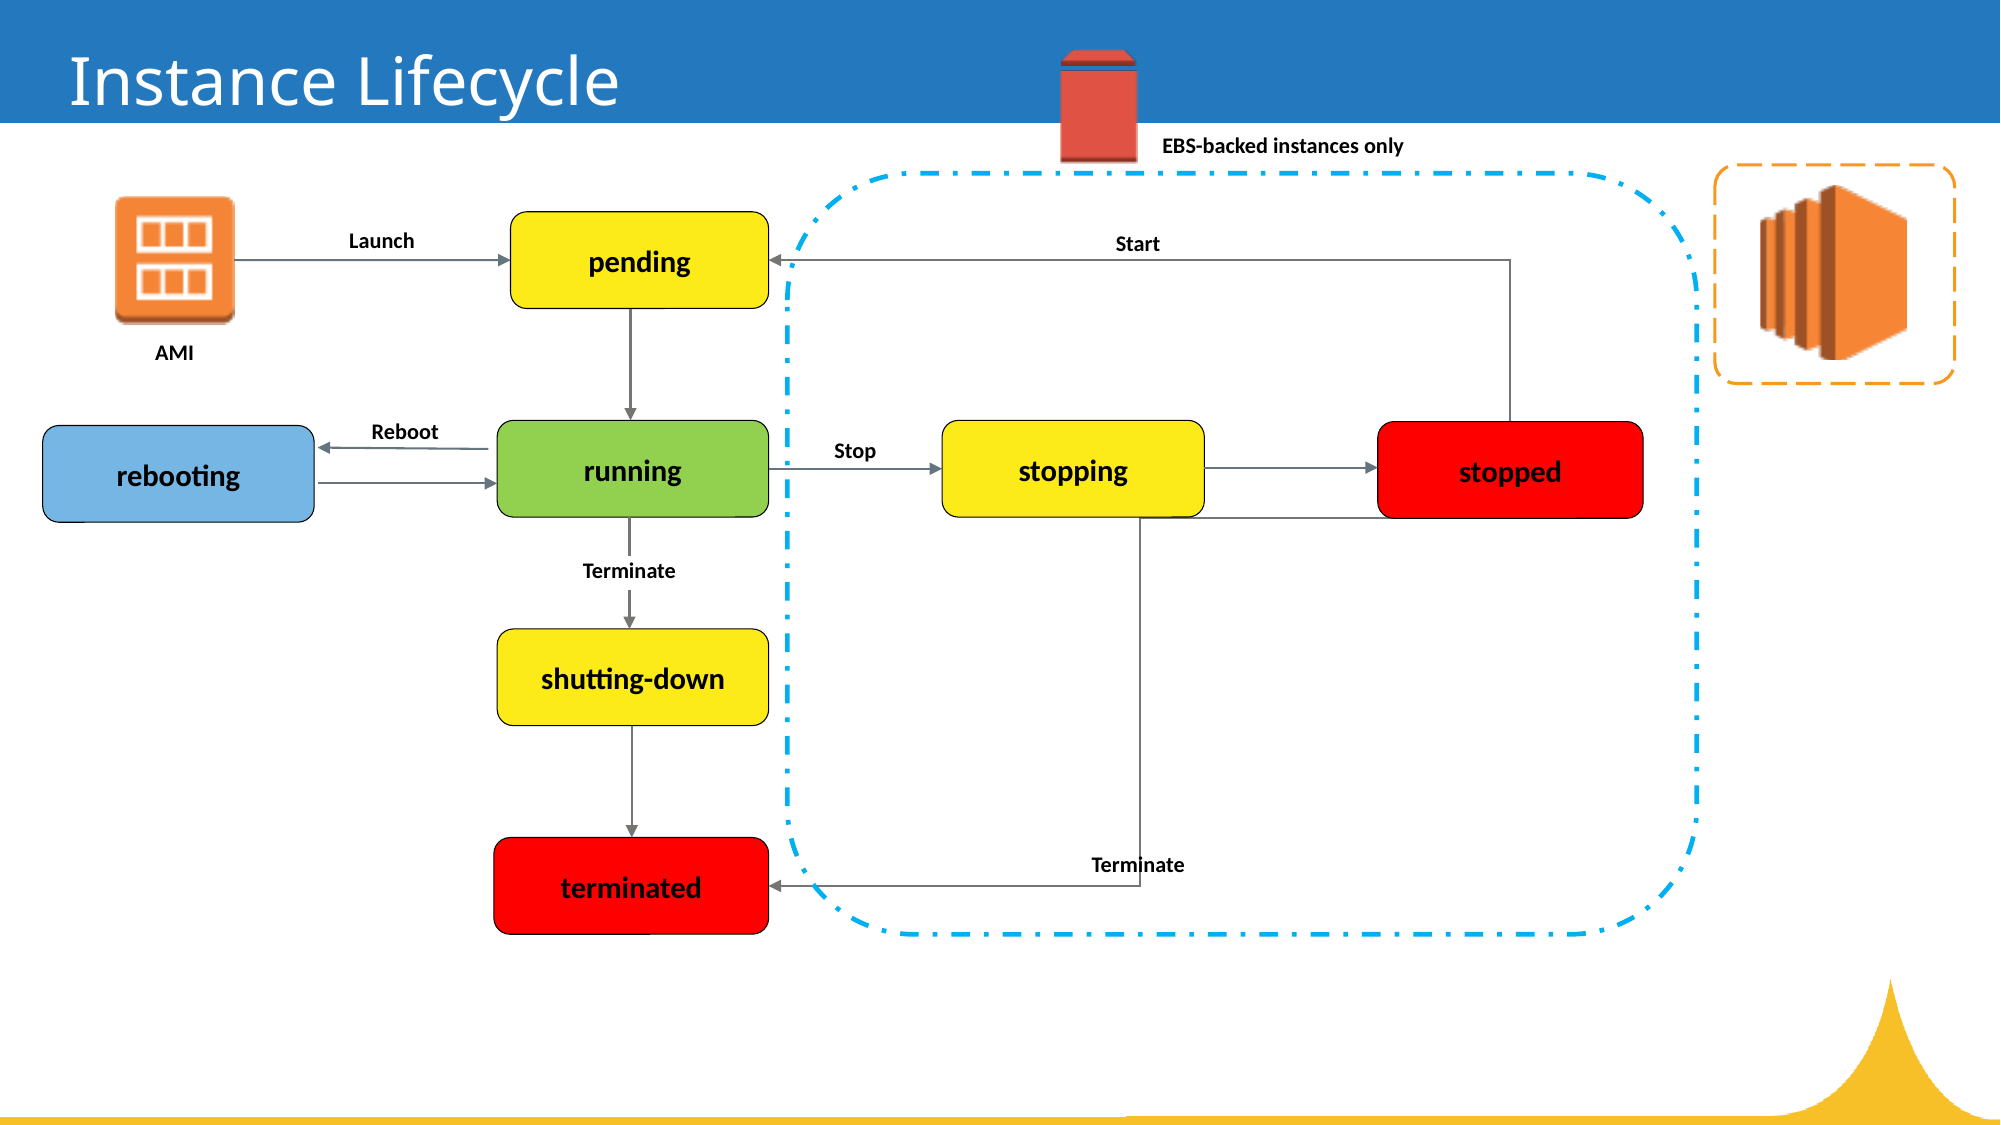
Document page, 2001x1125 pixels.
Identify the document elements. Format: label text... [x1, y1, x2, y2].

picture [1126, 926, 2001, 1125]
picture [115, 196, 235, 325]
title Instance Lifecycle [54, 27, 1487, 142]
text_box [234, 211, 768, 309]
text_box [768, 49, 1697, 935]
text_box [42, 417, 498, 523]
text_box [493, 517, 768, 935]
text_box [1714, 164, 1956, 385]
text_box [497, 308, 768, 517]
picture [1760, 185, 1907, 360]
text_box AMI [104, 338, 245, 373]
